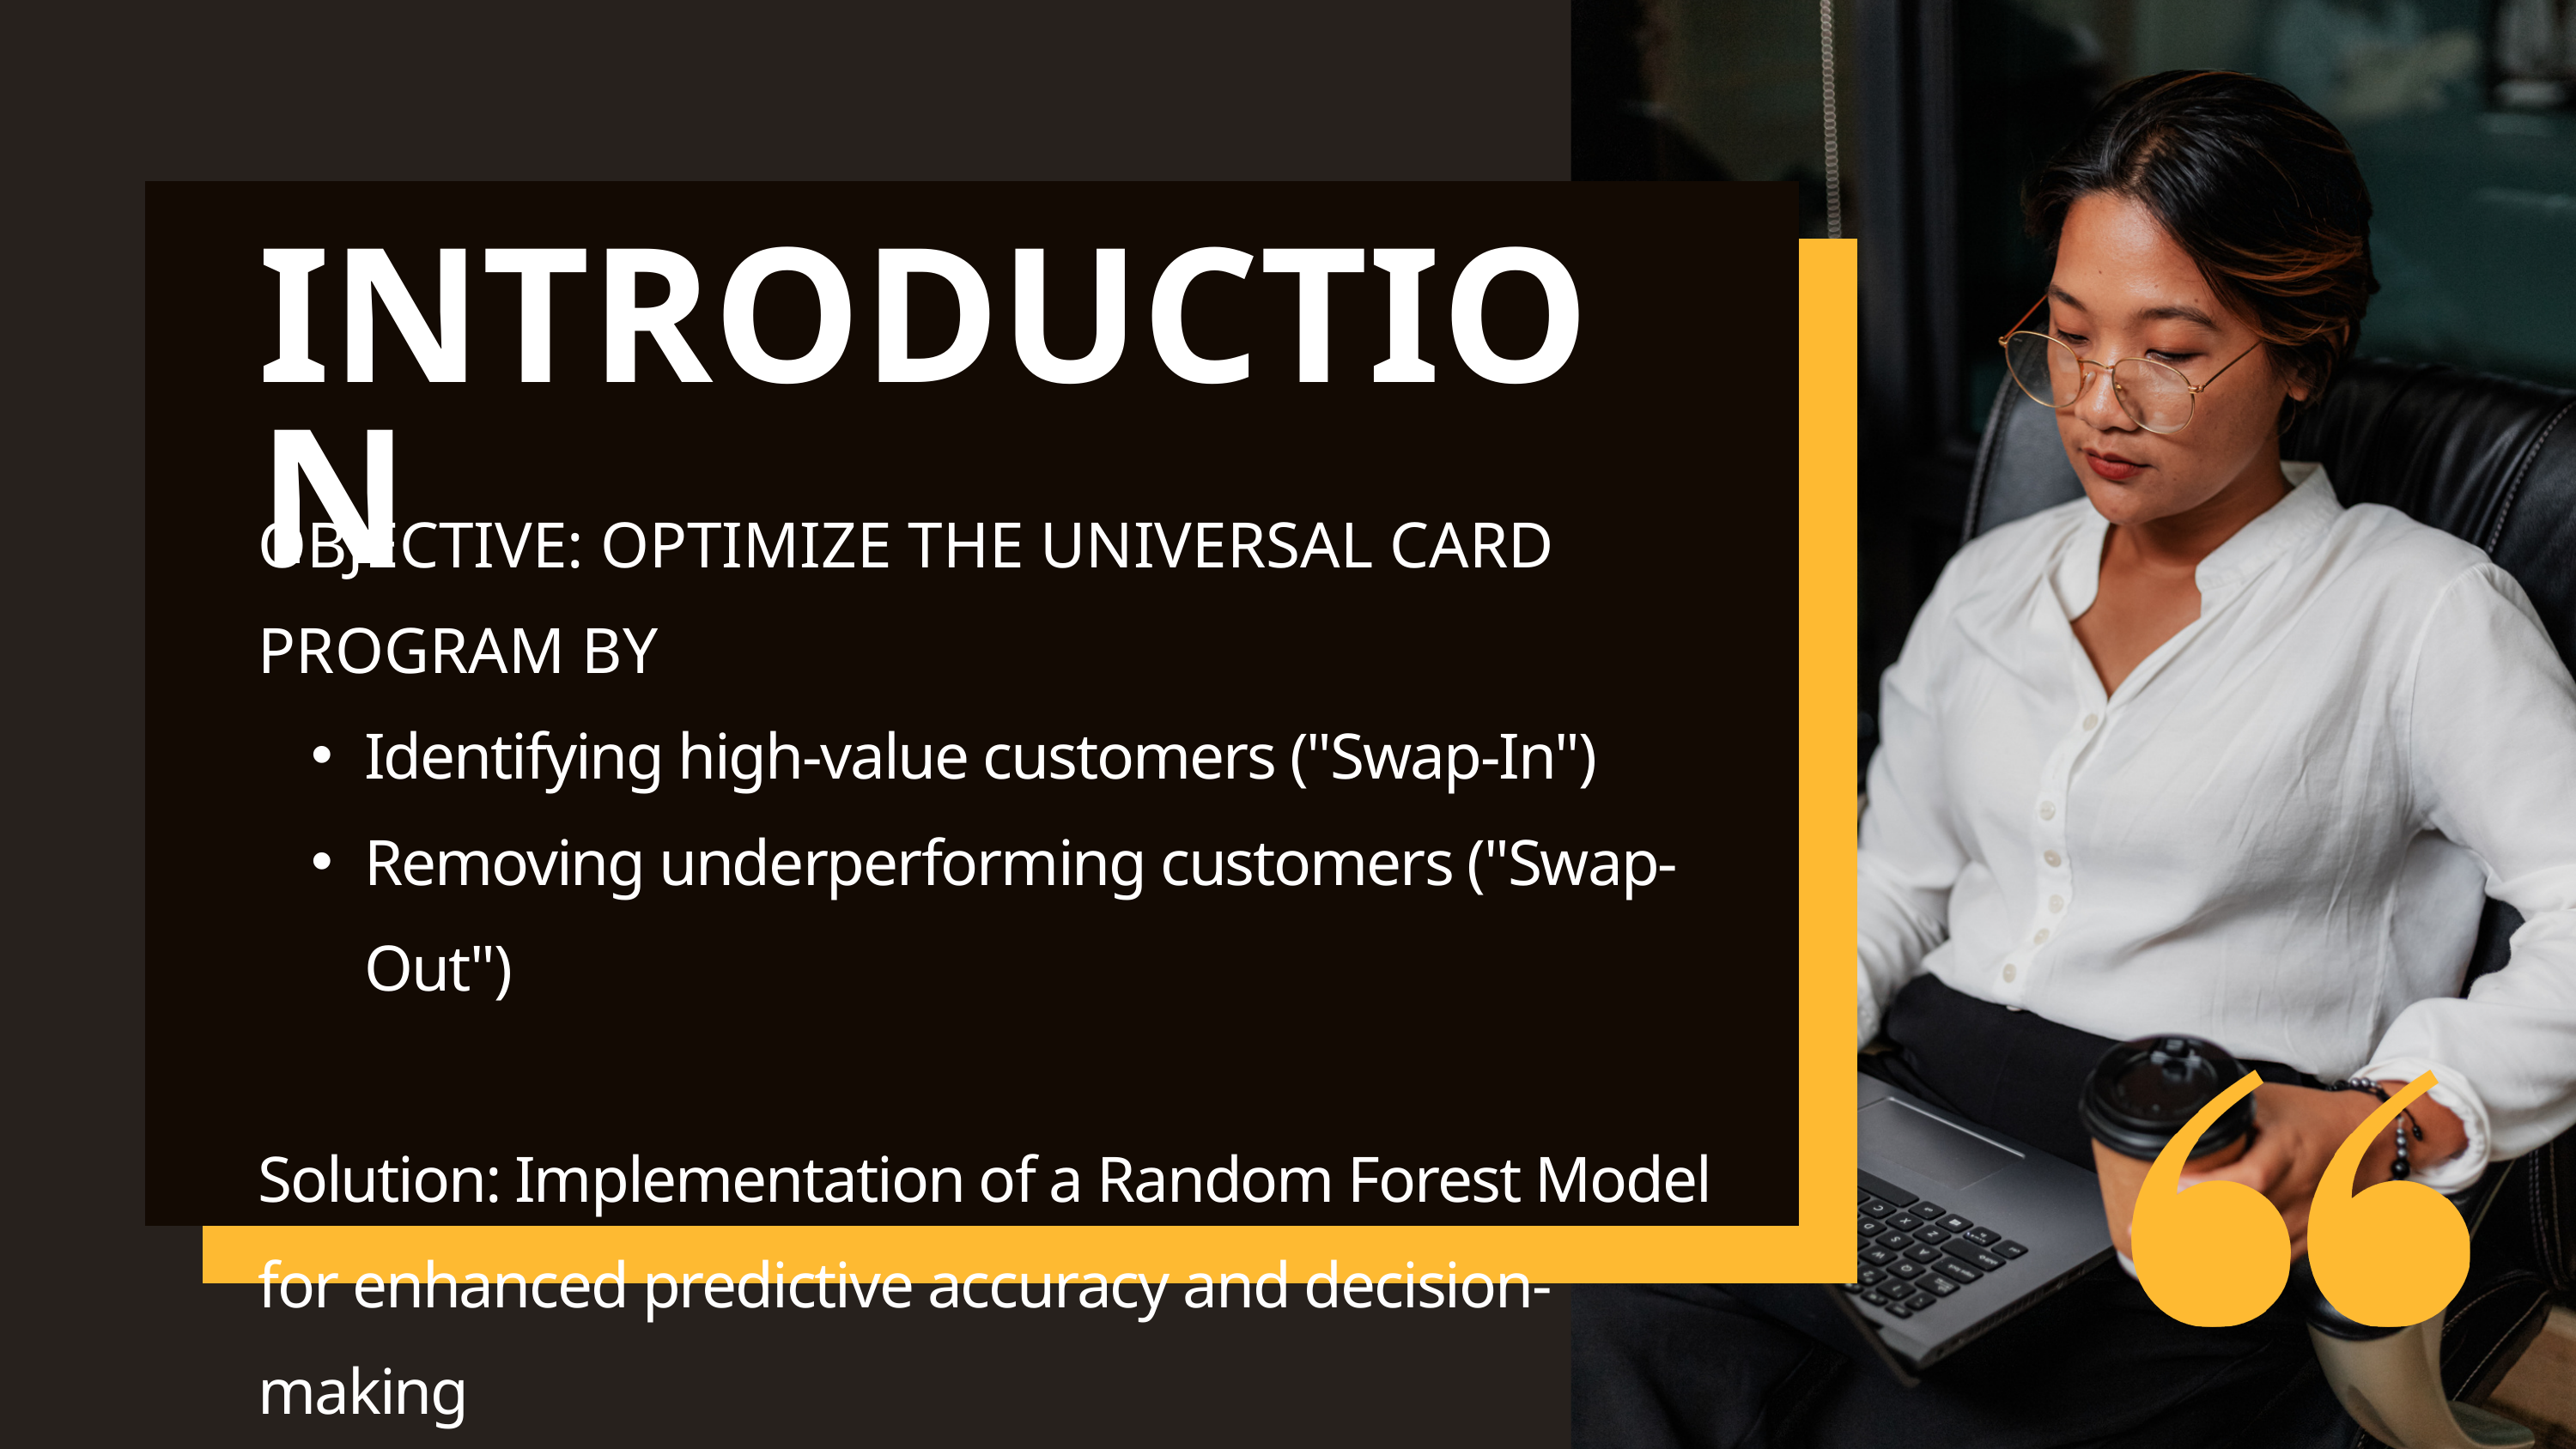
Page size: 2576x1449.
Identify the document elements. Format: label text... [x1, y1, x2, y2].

text_box OBJECTIVE: OPTIMIZE THE UNIVERSAL CARD PROGRAM BY Identifying high-value customers ("Swap-In") Removing underperforming customers ("Swap-Out") Solution: Implementation of a Random Forest Model for enhanced predictive accuracy and decision-making [258, 1289, 1566, 1449]
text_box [144, 180, 1800, 1227]
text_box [202, 238, 1857, 1283]
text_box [1571, 0, 2576, 1449]
